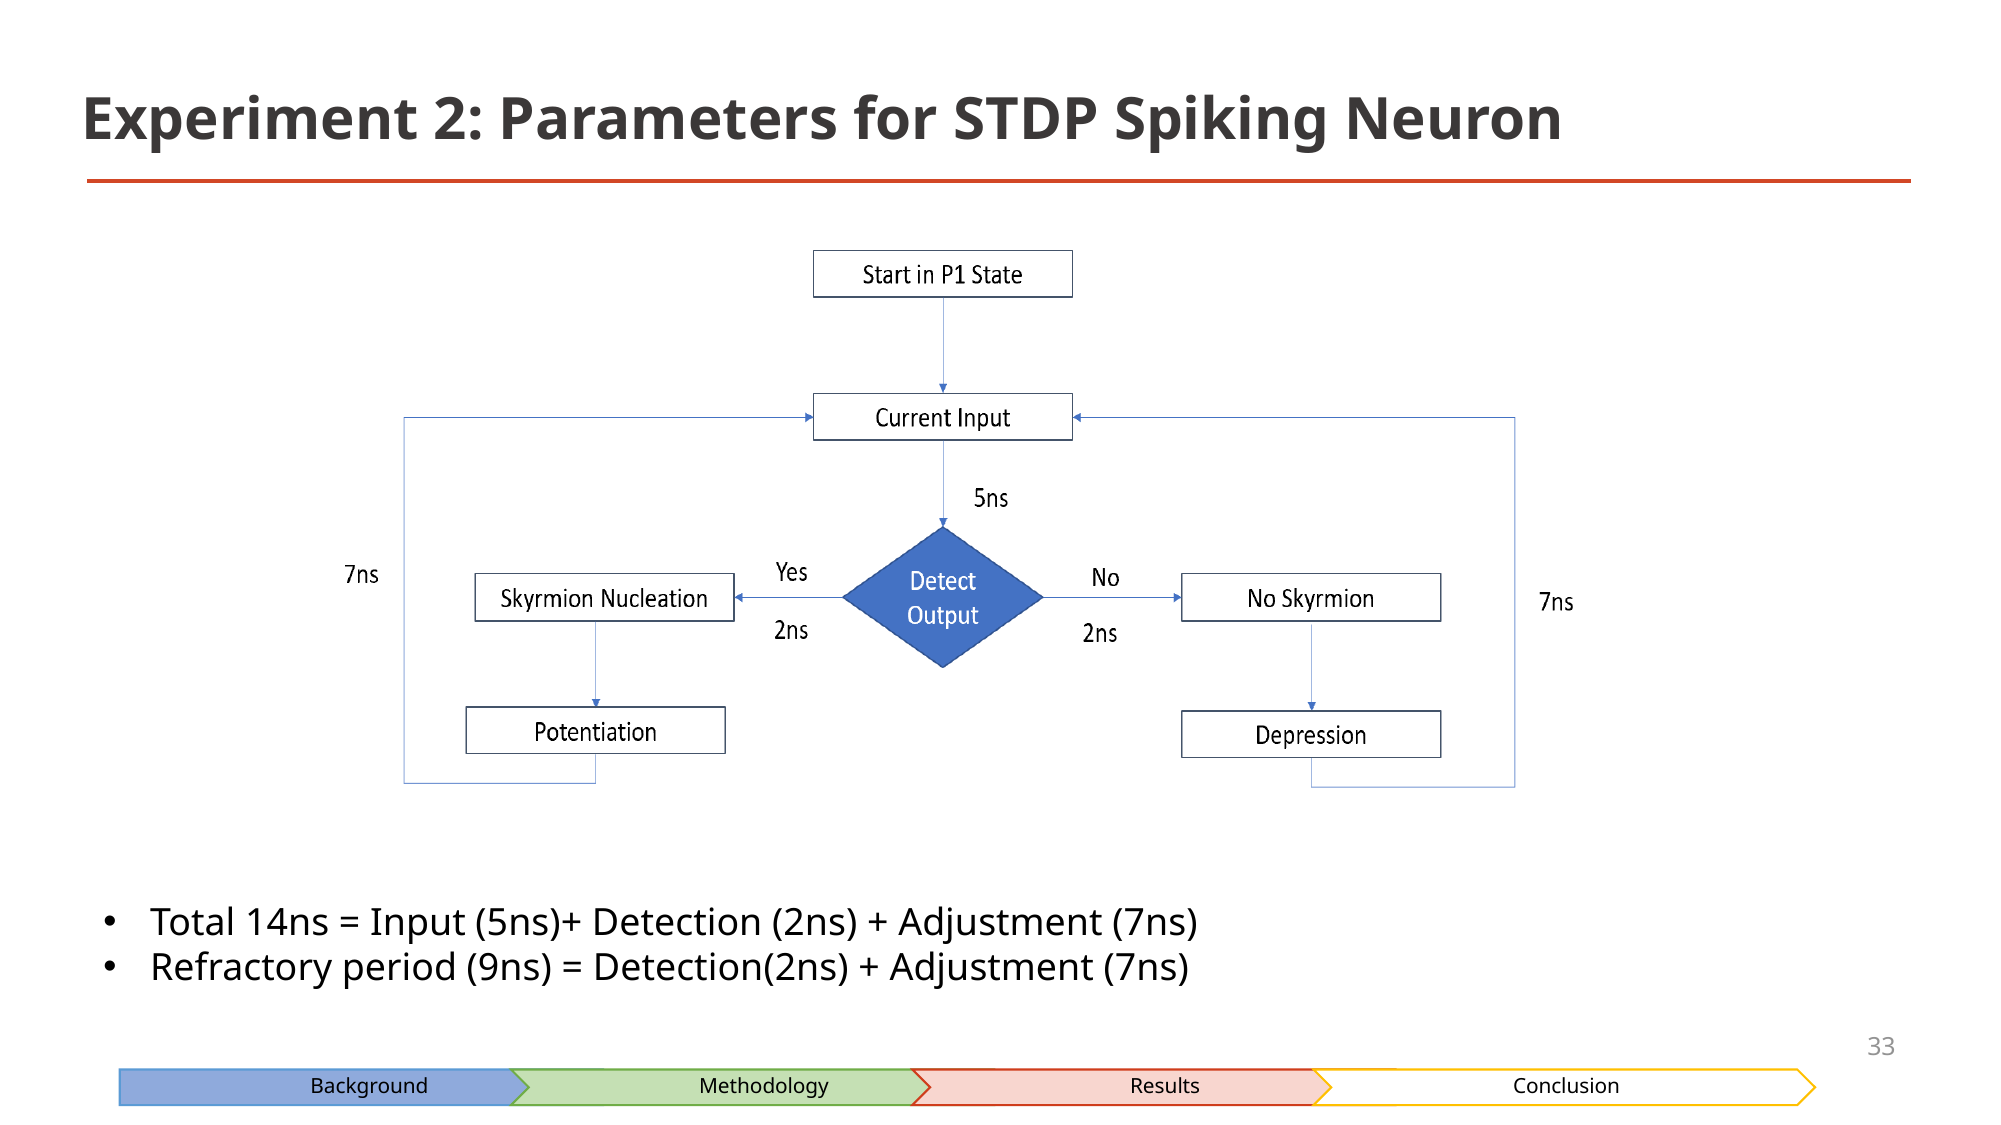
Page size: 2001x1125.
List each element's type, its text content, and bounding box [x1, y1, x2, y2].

title Experiment 2: Parameters for STDP Spiking Neuron [66, 73, 1907, 165]
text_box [109, 1069, 1816, 1106]
slide_number 33 [1373, 1017, 1911, 1078]
text_box Total 14ns = Input (5ns)+ Detection (2ns) + Adjustment (7ns) Refractory period (9ns) = Detection(2ns) + Adjustment (7ns) [88, 890, 1892, 996]
picture [324, 234, 1594, 808]
